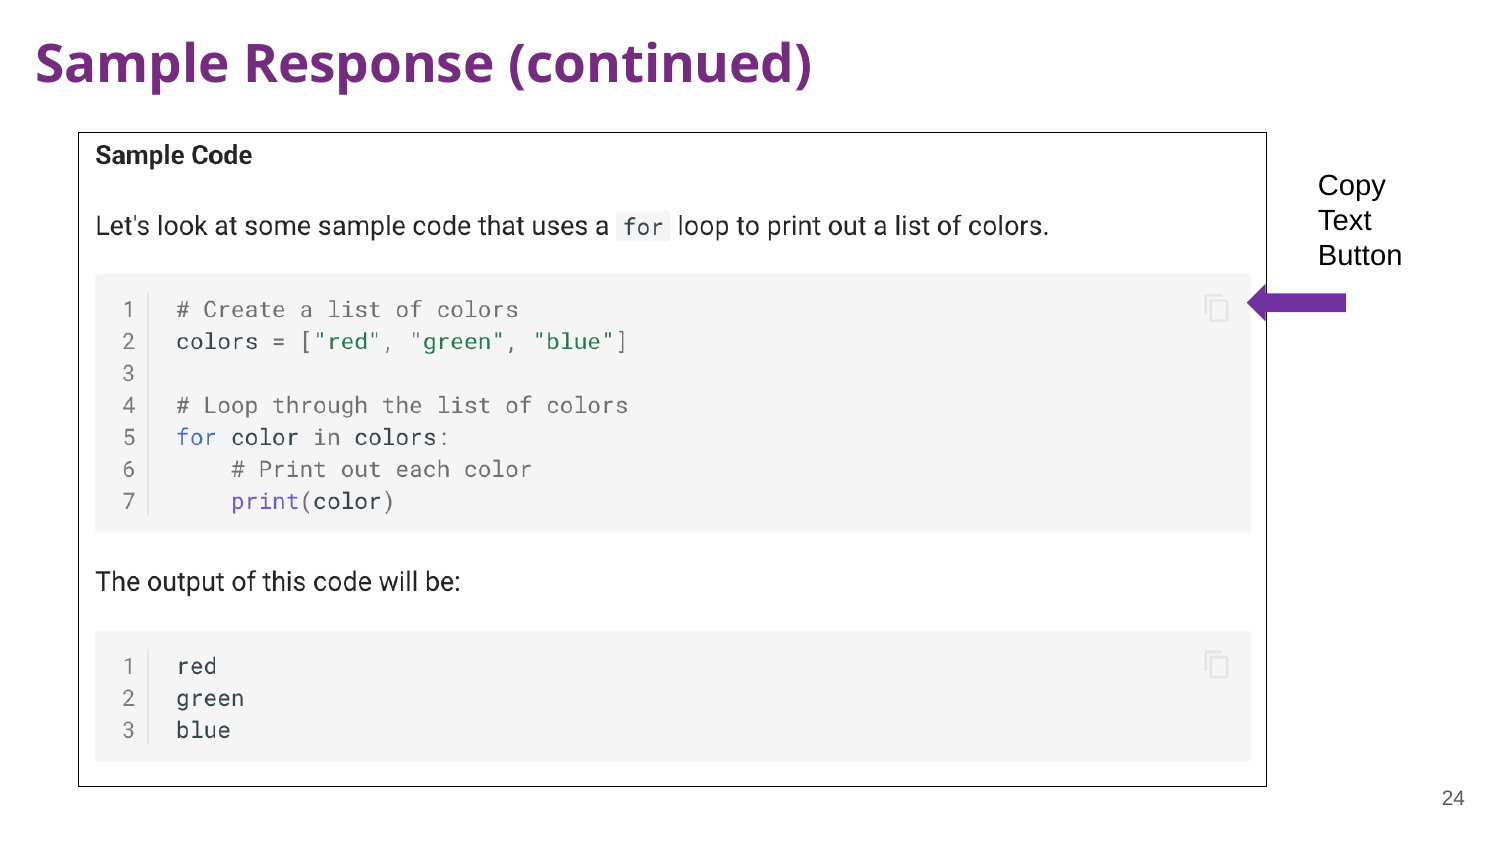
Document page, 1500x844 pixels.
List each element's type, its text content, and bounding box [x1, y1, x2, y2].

title Sample Response (continued) [20, 14, 1418, 109]
text_box Copy Text Button [1303, 158, 1418, 279]
text_box [1271, 291, 1349, 315]
slide_number 24 [1389, 764, 1480, 830]
picture [78, 131, 1267, 787]
